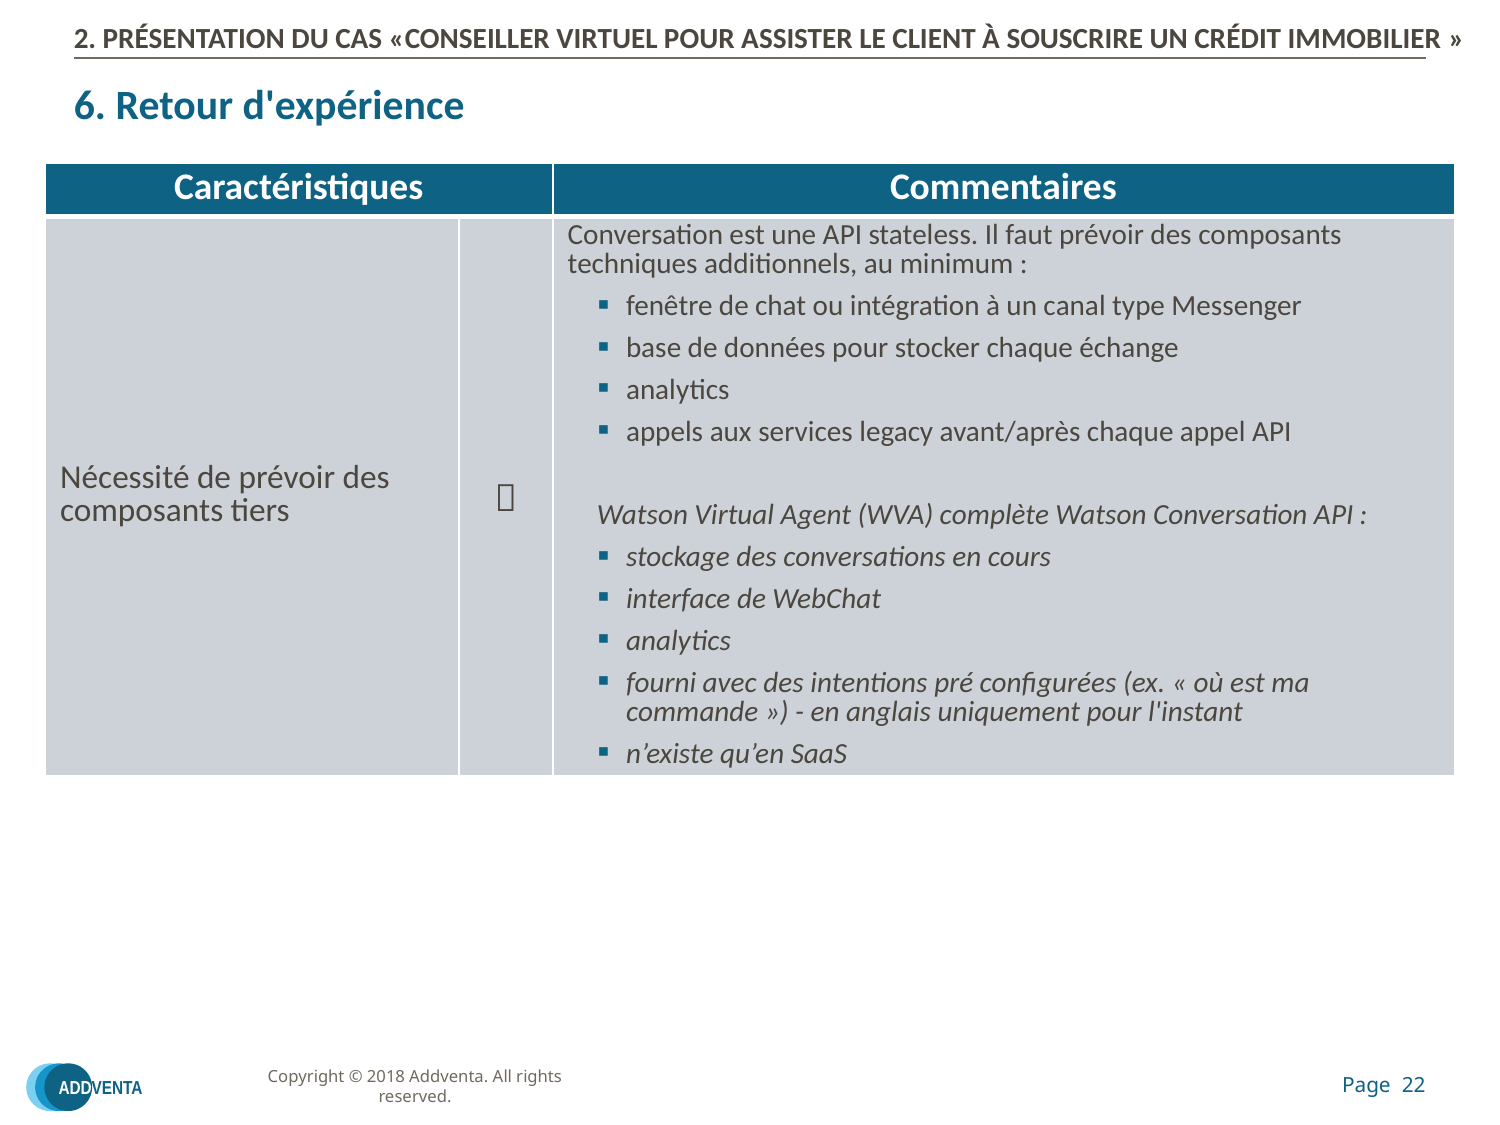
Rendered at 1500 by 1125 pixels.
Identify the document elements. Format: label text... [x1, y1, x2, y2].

table_header Commentaires [554, 164, 1454, 214]
table_cell Conversation est une API stateless. Il faut prévoir des composants techniques additionnels, au minimum : fenêtre de chat ou intégration à un canal type Messenger base de données pour stocker chaque échange analytics appels aux services legacy avant/après chaque appel API Watson Virtual Agent (WVA) complète Watson Conversation API : stockage des conversations en cours interface de WebChat analytics fourni avec des intentions pré configurées (ex. « où est ma commande ») - en anglais uniquement pour l'instant n’existe qu’en SaaS [554, 219, 1454, 775]
list 6. Retour d'expérience [73, 75, 1464, 165]
table_header Caractéristiques [46, 164, 552, 214]
table_cell Nécessité de prévoir des composants tiers [46, 219, 458, 775]
title 2. PRÉSENTATION DU CAS «CONSEILLER VIRTUEL POUR ASSISTER LE CLIENT À SOUSCRIRE UN CRÉDIT IMMOBILIER » [73, 15, 1500, 74]
table_cell  [460, 219, 552, 775]
